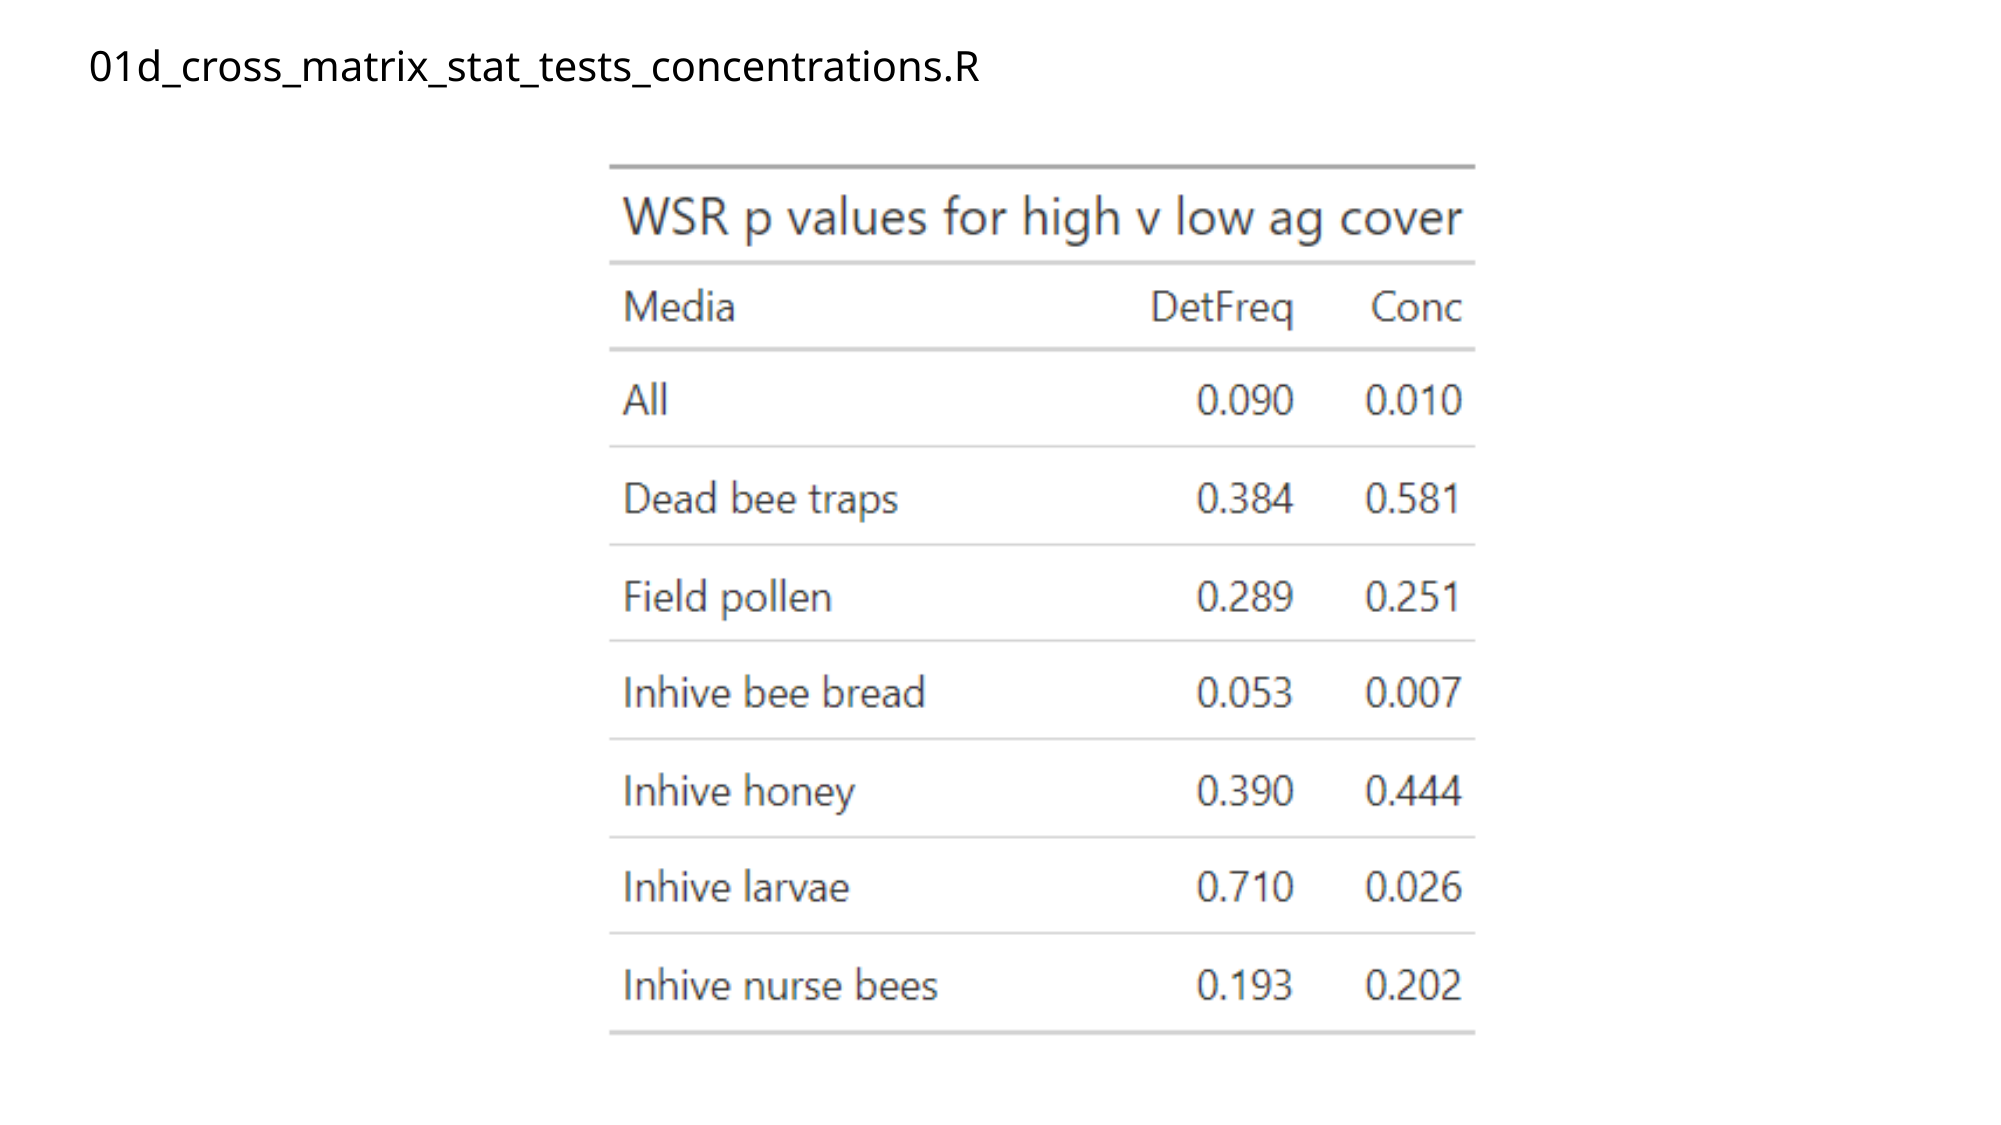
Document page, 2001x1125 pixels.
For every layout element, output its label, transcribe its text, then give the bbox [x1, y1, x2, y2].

text_box 01d_cross_matrix_stat_tests_concentrations.R [73, 33, 1799, 104]
picture [582, 144, 1504, 1080]
